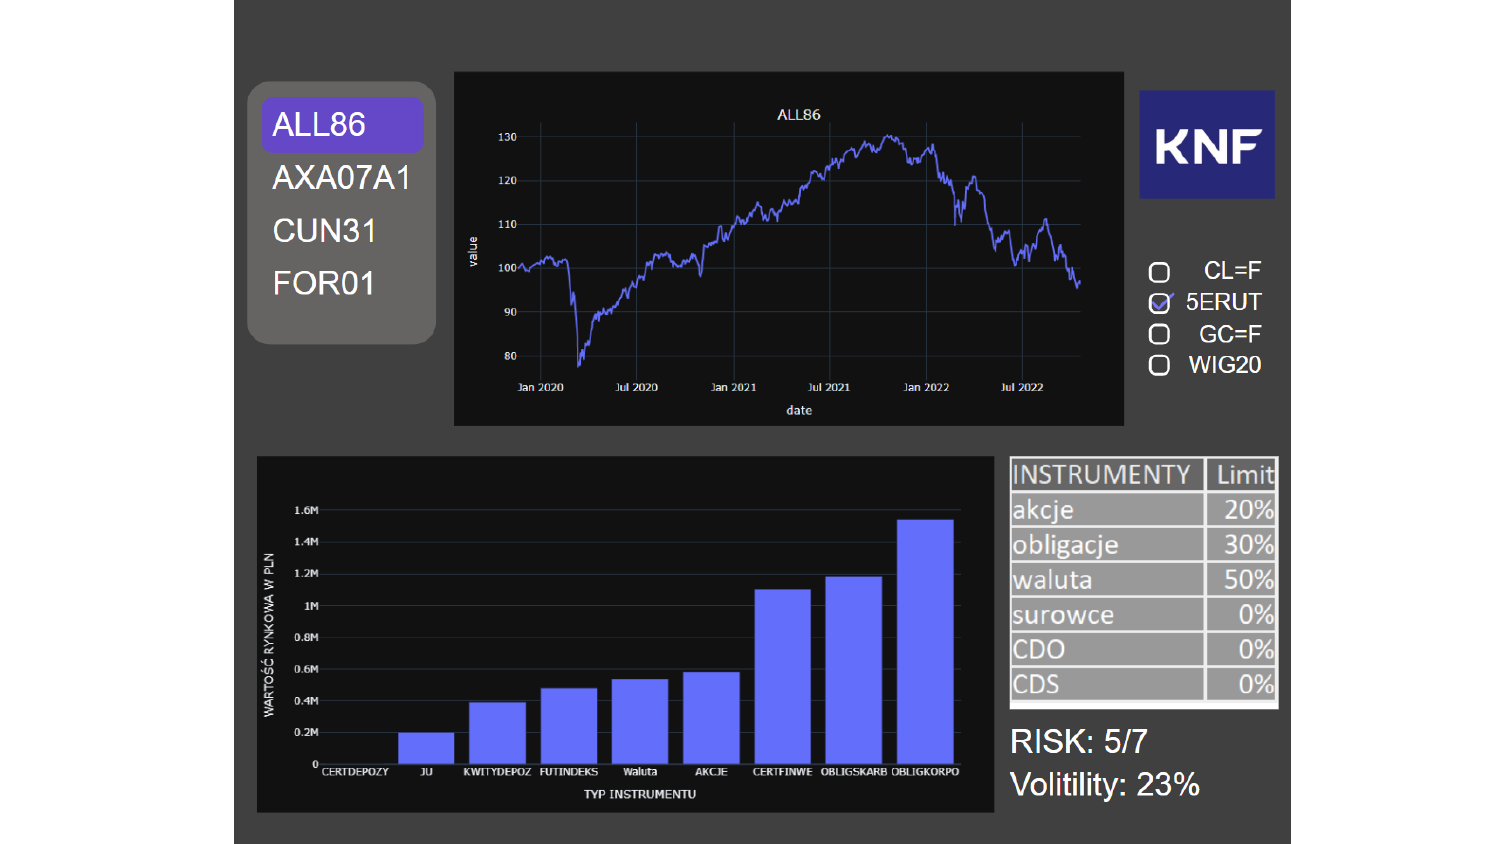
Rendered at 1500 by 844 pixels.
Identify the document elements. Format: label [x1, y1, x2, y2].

picture [234, 0, 1291, 844]
